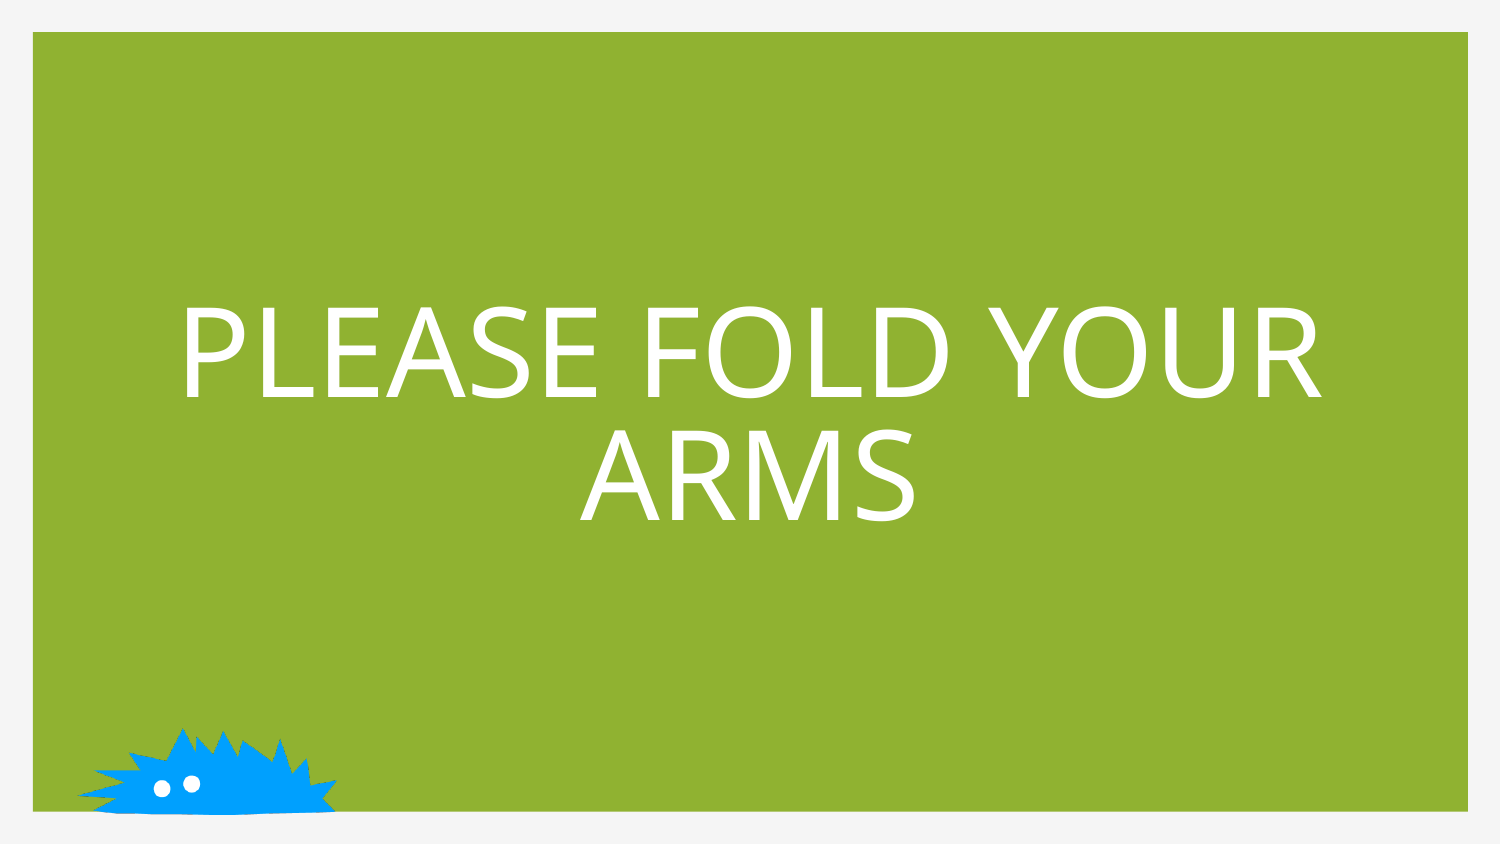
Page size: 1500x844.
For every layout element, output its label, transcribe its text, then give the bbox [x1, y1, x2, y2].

title Please fold youR arms [65, 57, 1436, 789]
picture [77, 789, 337, 815]
